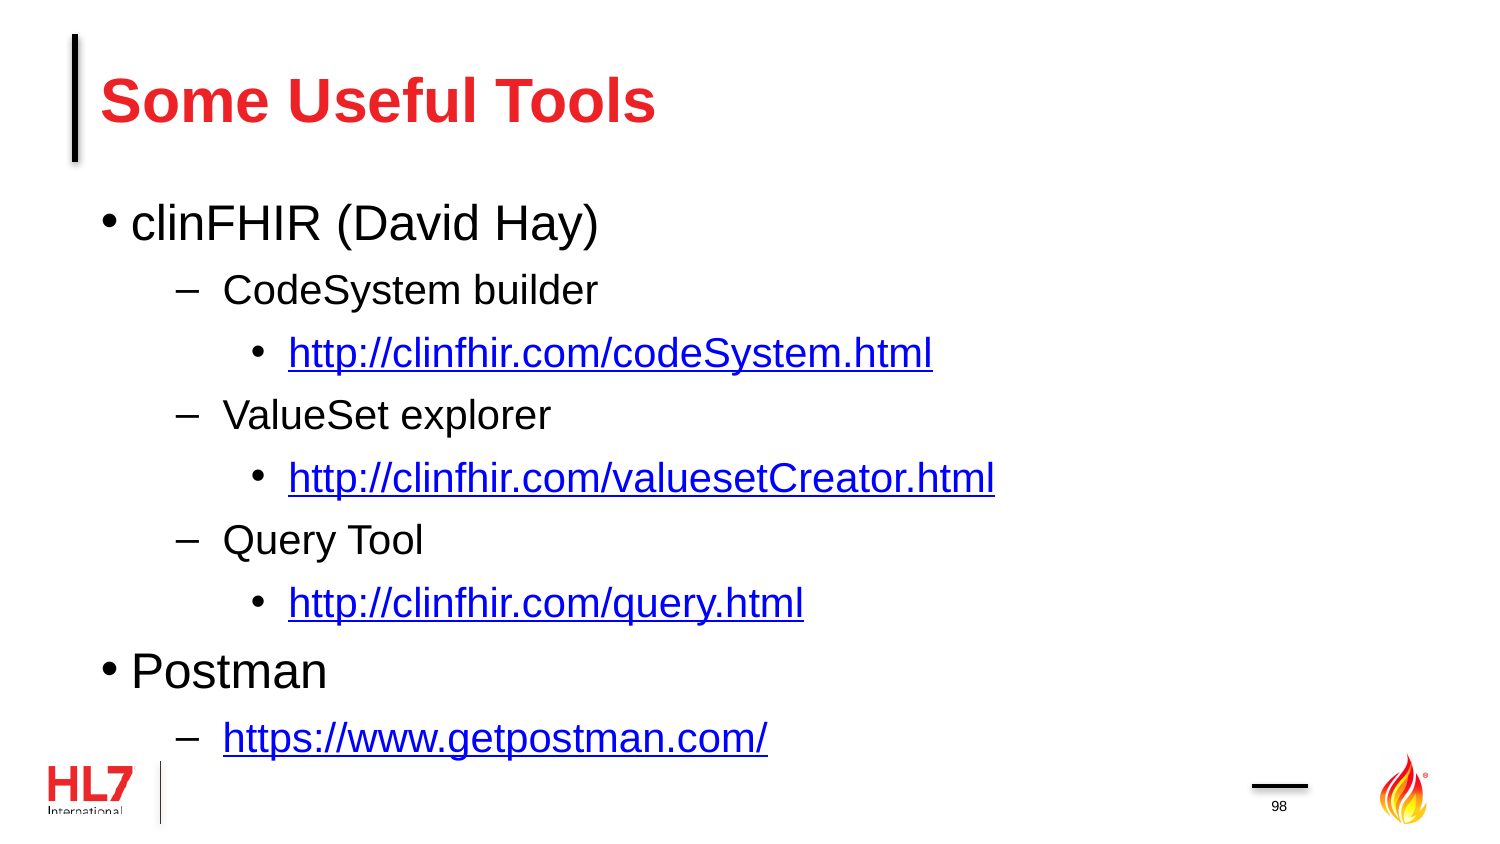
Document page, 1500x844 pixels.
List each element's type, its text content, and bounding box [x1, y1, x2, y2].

list clinFHIR (David Hay) CodeSystem builder http://clinfhir.com/codeSystem.html ValueSet explorer http://clinfhir.com/valuesetCreator.html Query Tool http://clinfhir.com/query.html Postman https://www.getpostman.com/ [100, 190, 1451, 671]
title Some Useful Tools [100, 33, 1451, 163]
slide_number 98 [1257, 788, 1302, 815]
picture [1380, 753, 1428, 824]
